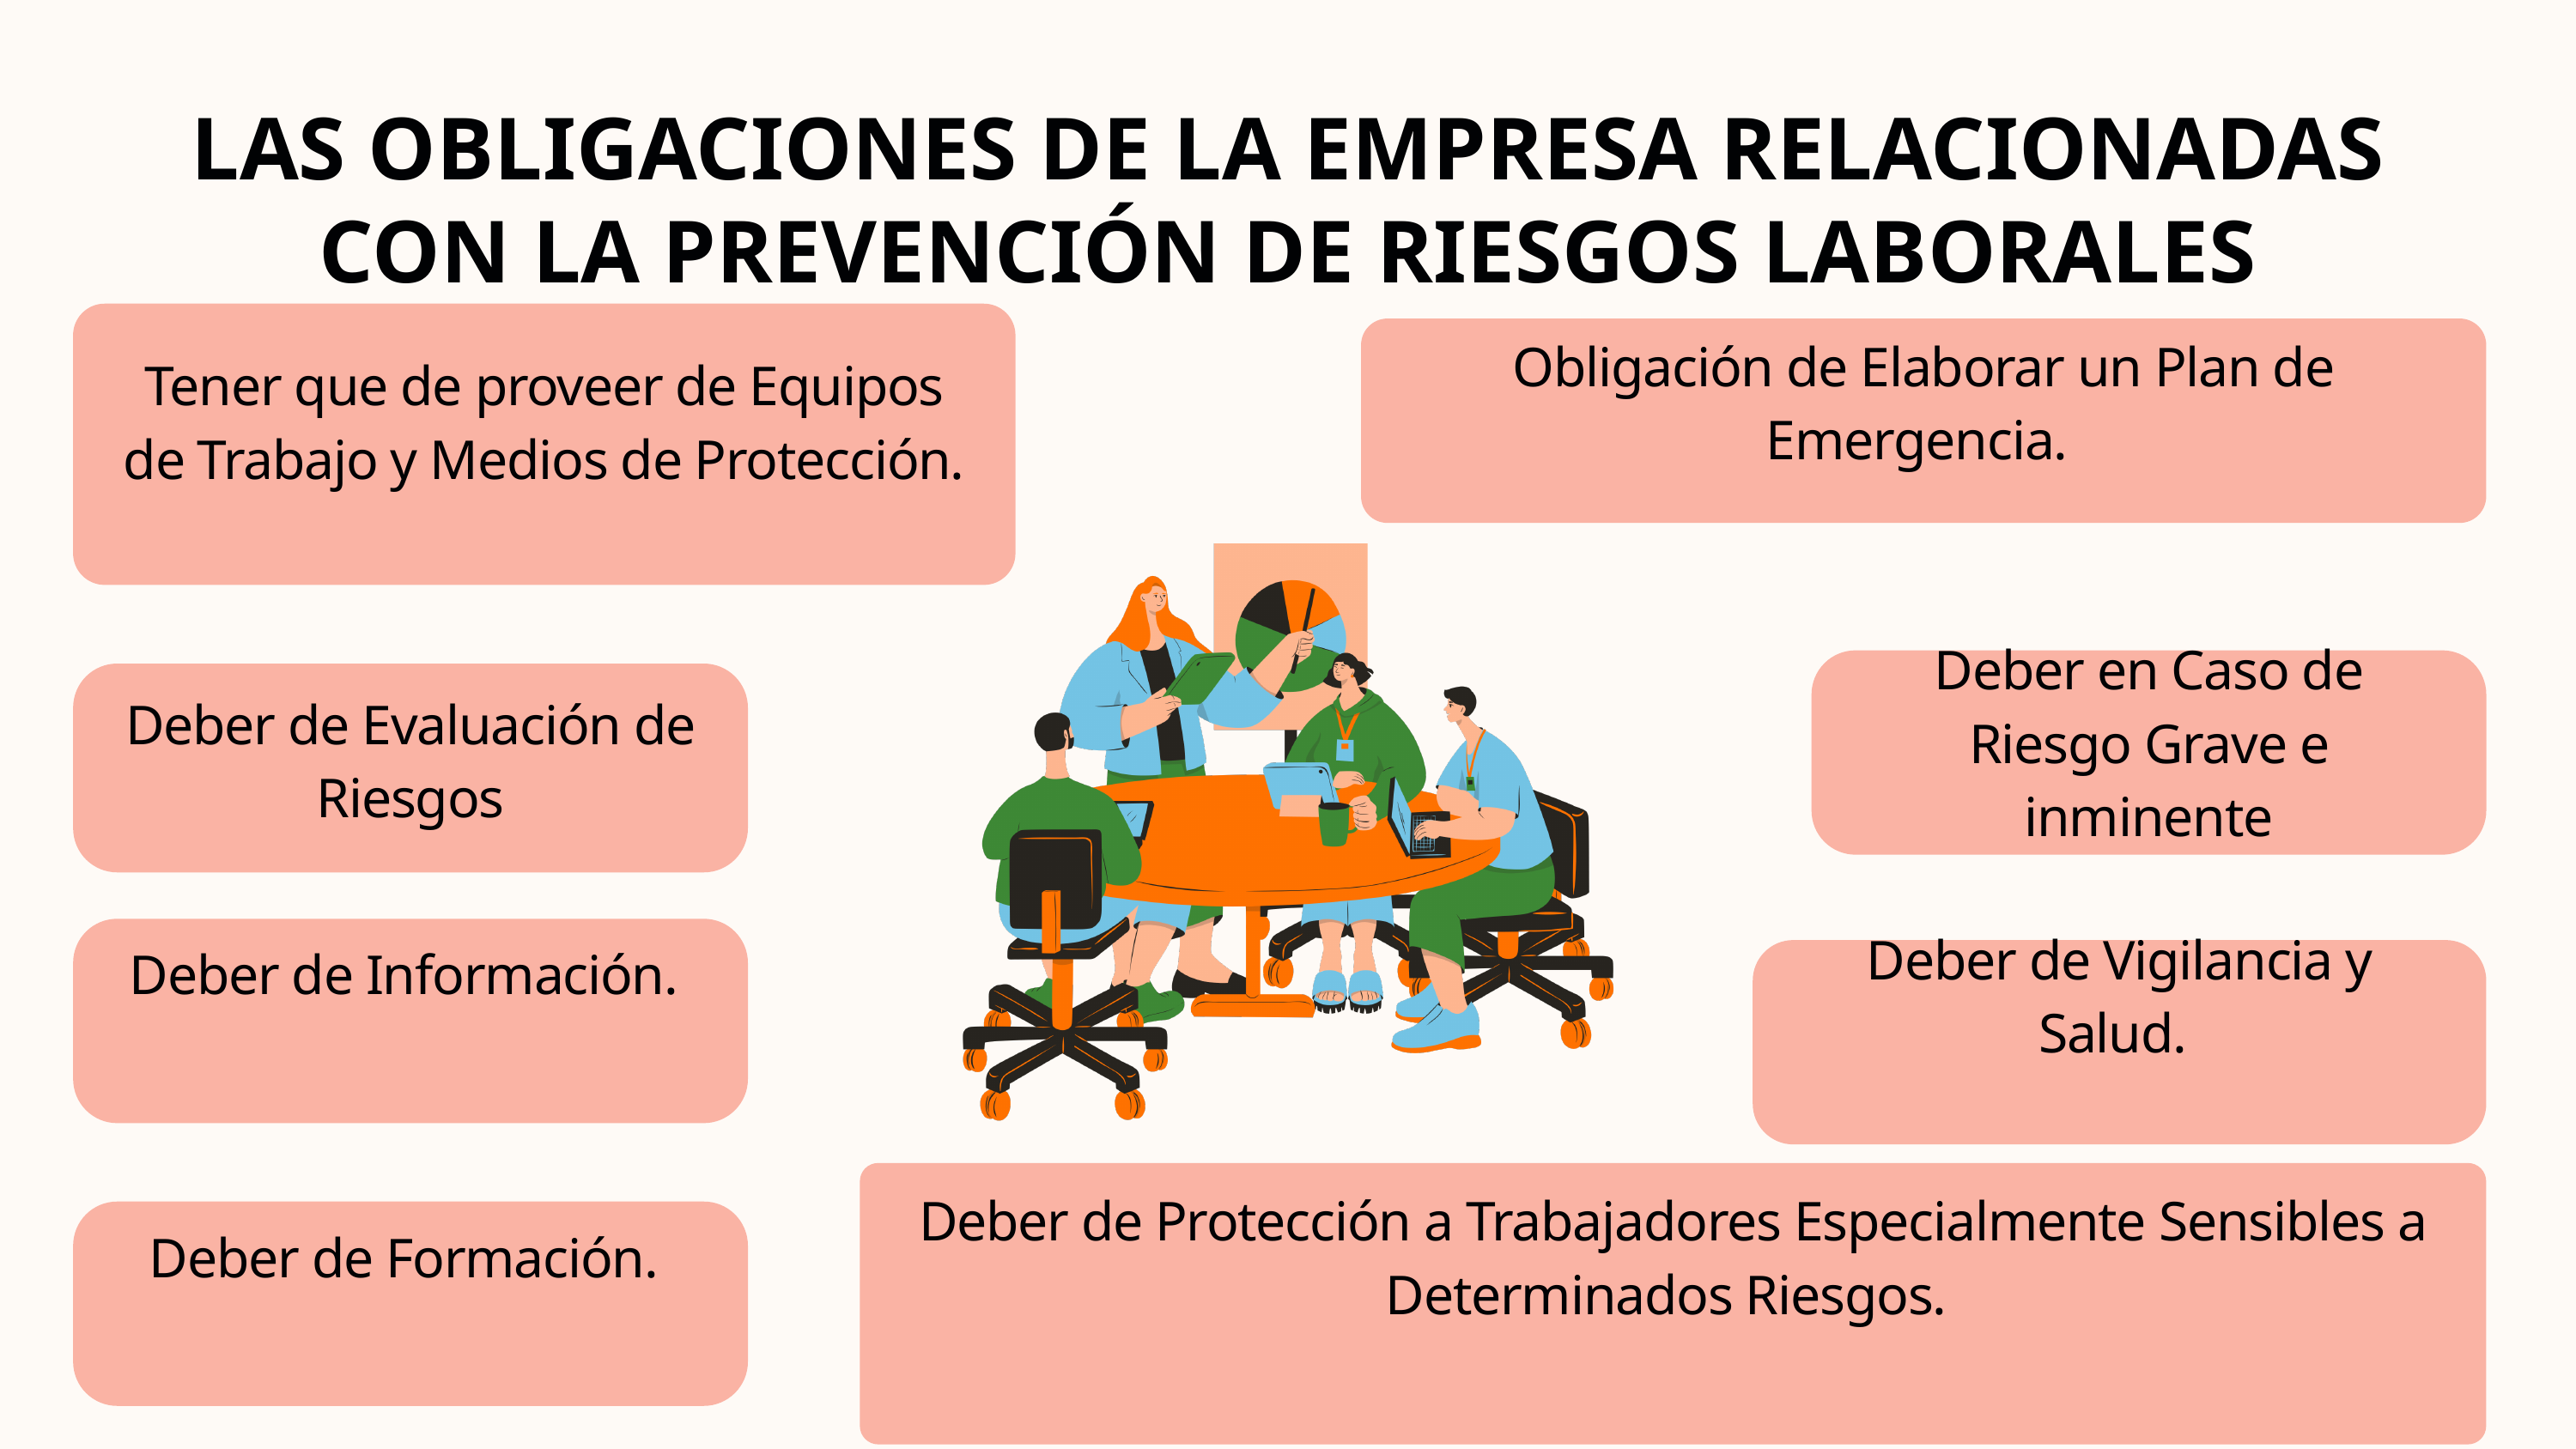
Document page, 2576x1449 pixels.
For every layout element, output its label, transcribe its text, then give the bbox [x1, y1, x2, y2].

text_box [1811, 650, 2487, 855]
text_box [72, 303, 1016, 615]
text_box LAS OBLIGACIONES DE LA EMPRESA RELACIONADAS CON LA PREVENCIÓN DE RIESGOS LABORALES [144, 94, 2432, 300]
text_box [1752, 939, 2487, 1145]
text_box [1360, 318, 2487, 524]
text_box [72, 663, 749, 873]
text_box [962, 543, 1614, 1124]
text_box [72, 919, 749, 1124]
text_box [72, 1201, 749, 1406]
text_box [860, 1162, 2487, 1445]
